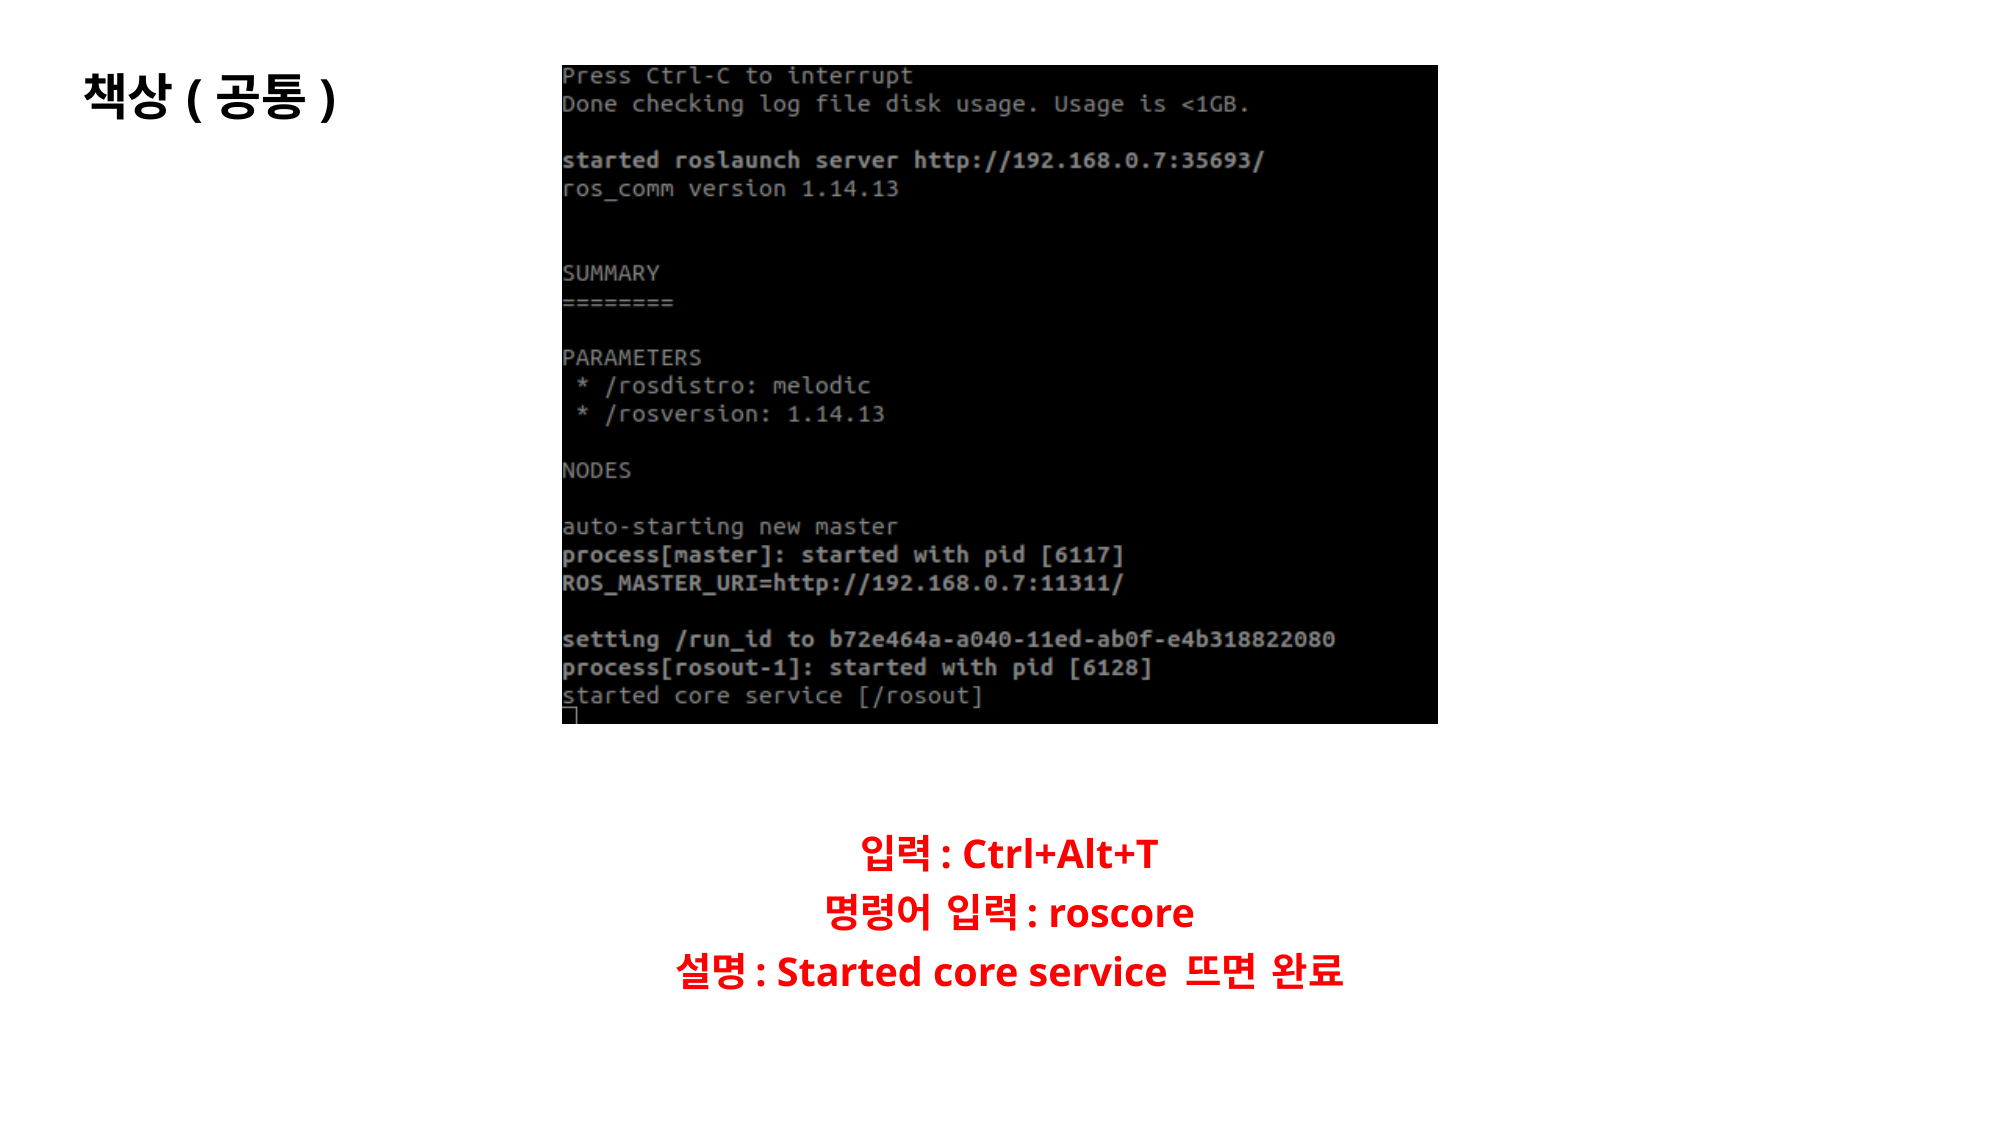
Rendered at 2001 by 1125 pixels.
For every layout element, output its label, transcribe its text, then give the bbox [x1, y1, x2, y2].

text_box 책상(공통) [37, 65, 560, 337]
text_box 입력: Ctrl+Alt+T 명령어 입력: roscore 설명: Started core service 뜨면 완료 [259, 826, 1760, 1002]
picture [562, 65, 1438, 724]
